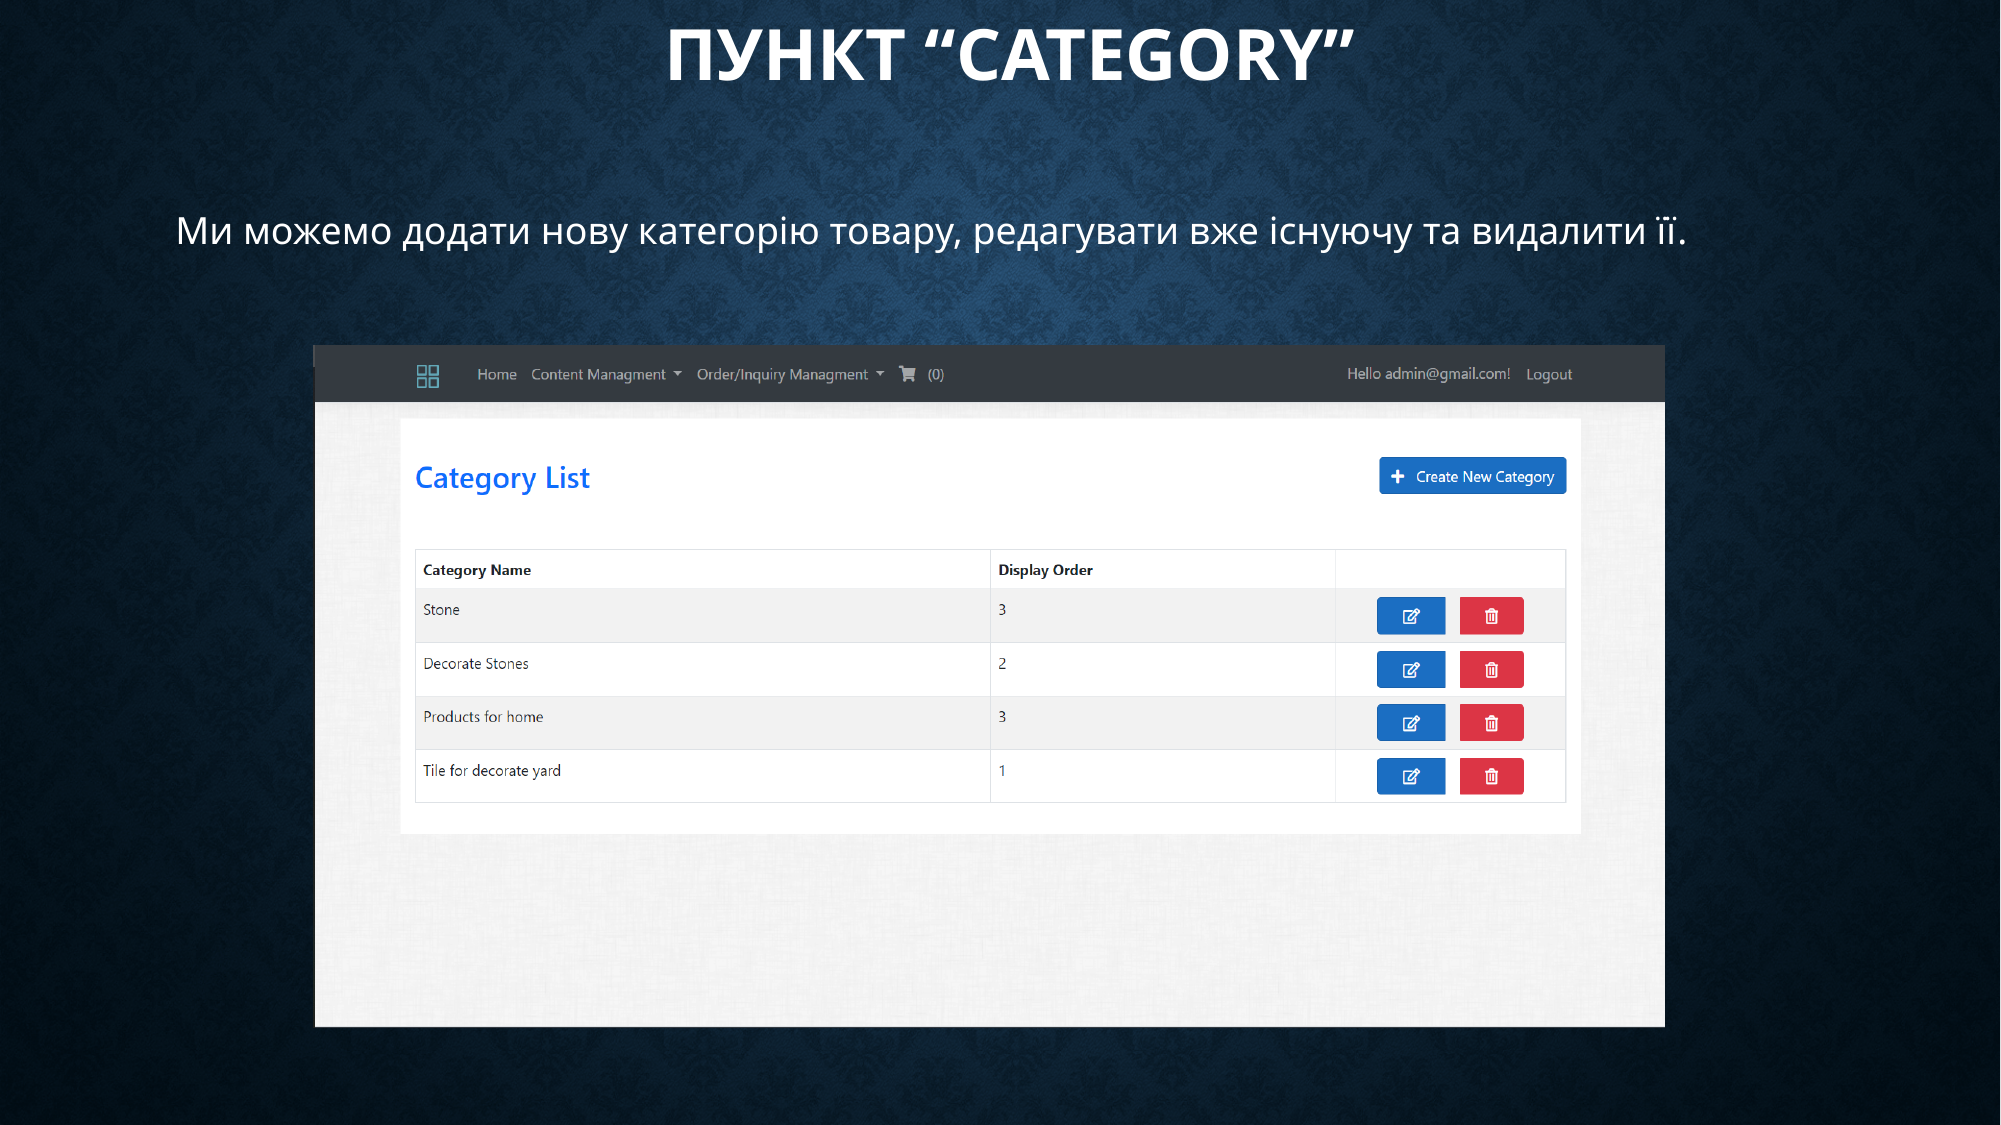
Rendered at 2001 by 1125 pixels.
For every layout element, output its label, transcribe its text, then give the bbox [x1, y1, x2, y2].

text_box Ми можемо додати нову категорію товару, редагувати вже існуючу та видалити її. [160, 199, 2000, 260]
title пункт “Category” [160, 0, 1860, 115]
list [313, 345, 1665, 1029]
